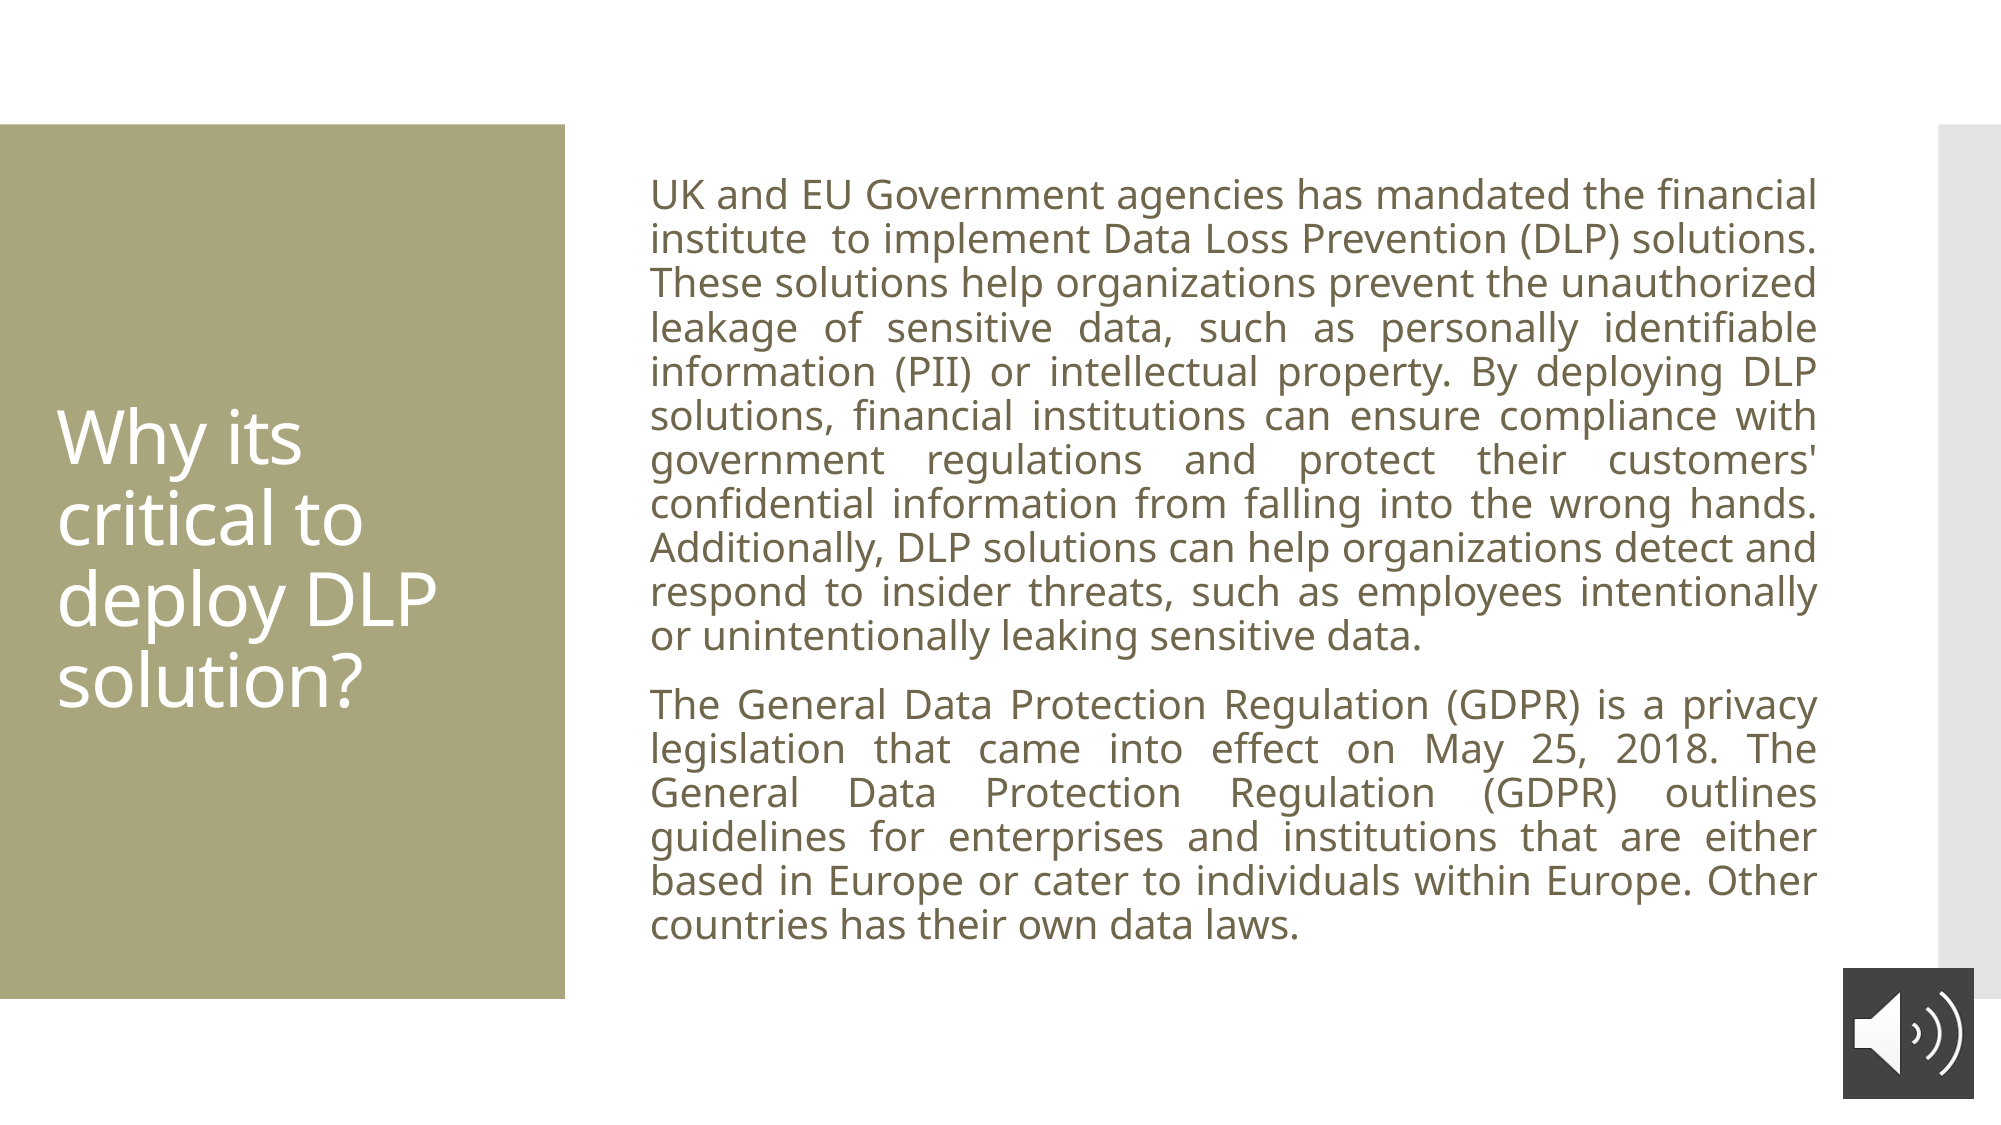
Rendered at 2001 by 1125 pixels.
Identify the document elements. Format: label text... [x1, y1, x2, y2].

picture [1841, 966, 1976, 1101]
title Why its critical to deploy DLP solution? [41, 184, 525, 940]
list UK and EU Government agencies has mandated the financial institute to implement Data Loss Prevention (DLP) solutions. These solutions help organizations prevent the unauthorized leakage of sensitive data, such as personally identifiable information (PII) or intellectual property. By deploying DLP solutions, financial institutions can ensure compliance with government regulations and protect their customers' confidential information from falling into the wrong hands. Additionally, DLP solutions can help organizations detect and respond to insider threats, such as employees intentionally or unintentionally leaking sensitive data. The General Data Protection Regulation (GDPR) is a privacy legislation that came into effect on May 25, 2018. The General Data Protection Regulation (GDPR) outlines guidelines for enterprises and institutions that are either based in Europe or cater to individuals within Europe. Other countries has their own data laws. [634, 141, 1835, 982]
